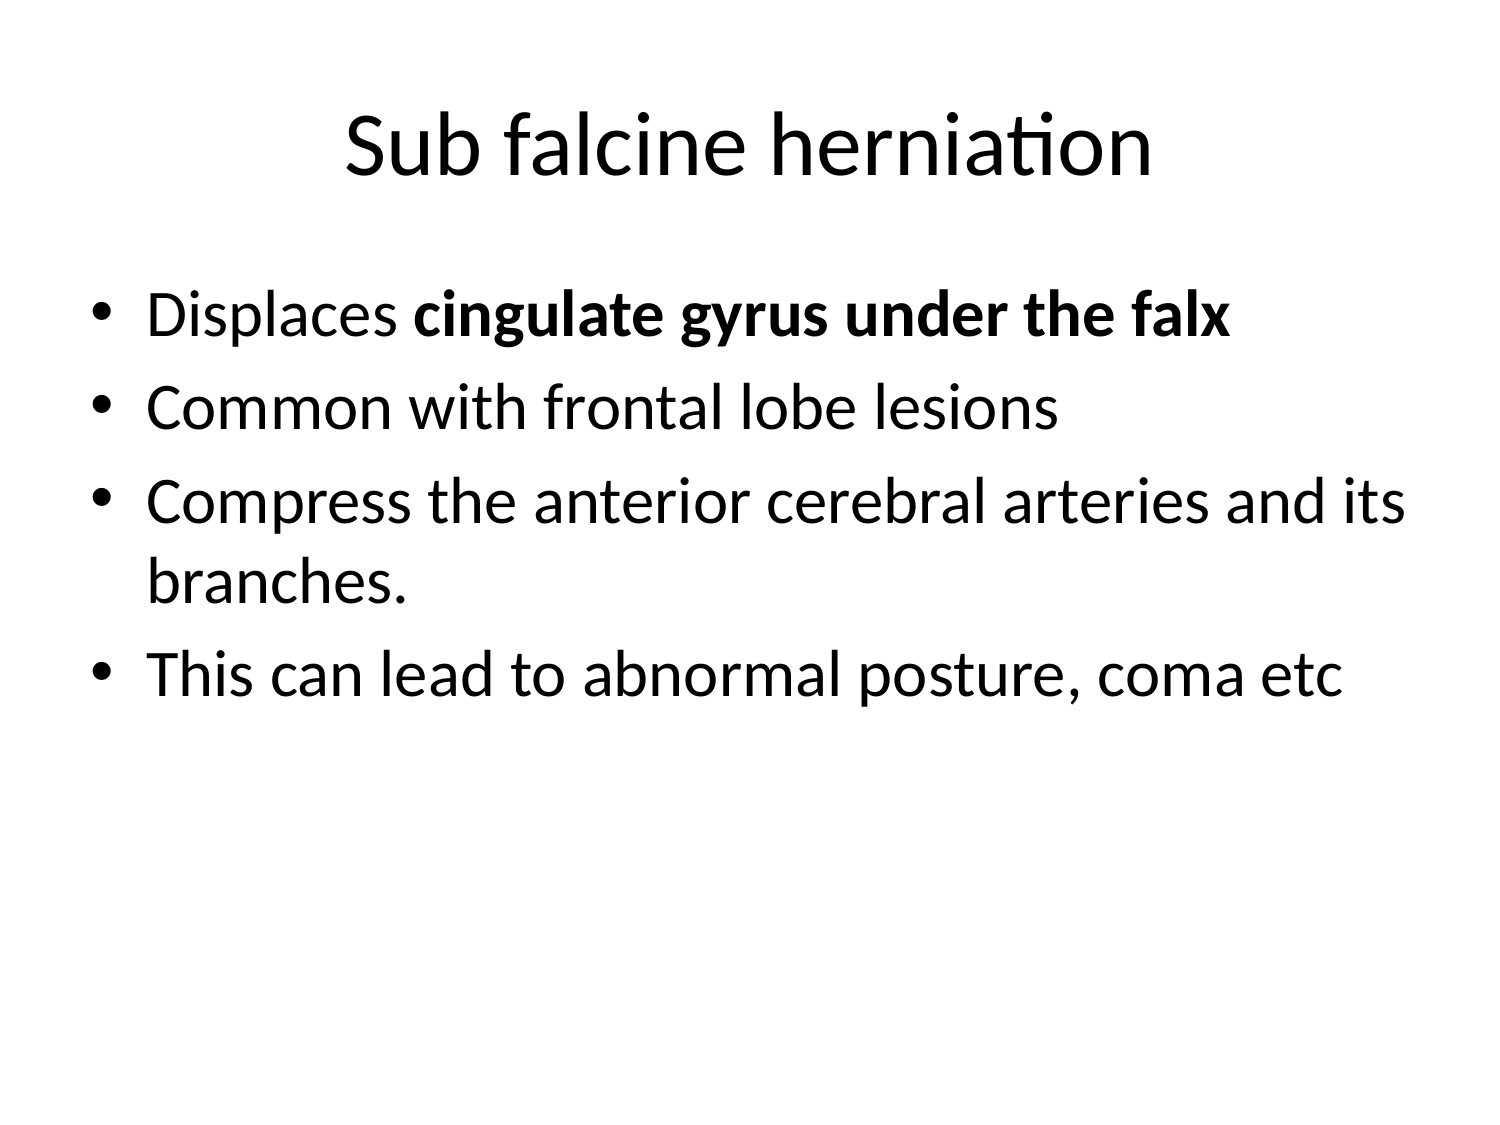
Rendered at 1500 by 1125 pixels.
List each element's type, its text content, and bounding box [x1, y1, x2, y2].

list Displaces cingulate gyrus under the falx Common with frontal lobe lesions Compress the anterior cerebral arteries and its branches. This can lead to abnormal posture, coma etc [75, 262, 1425, 1005]
title Sub falcine herniation [75, 45, 1425, 233]
